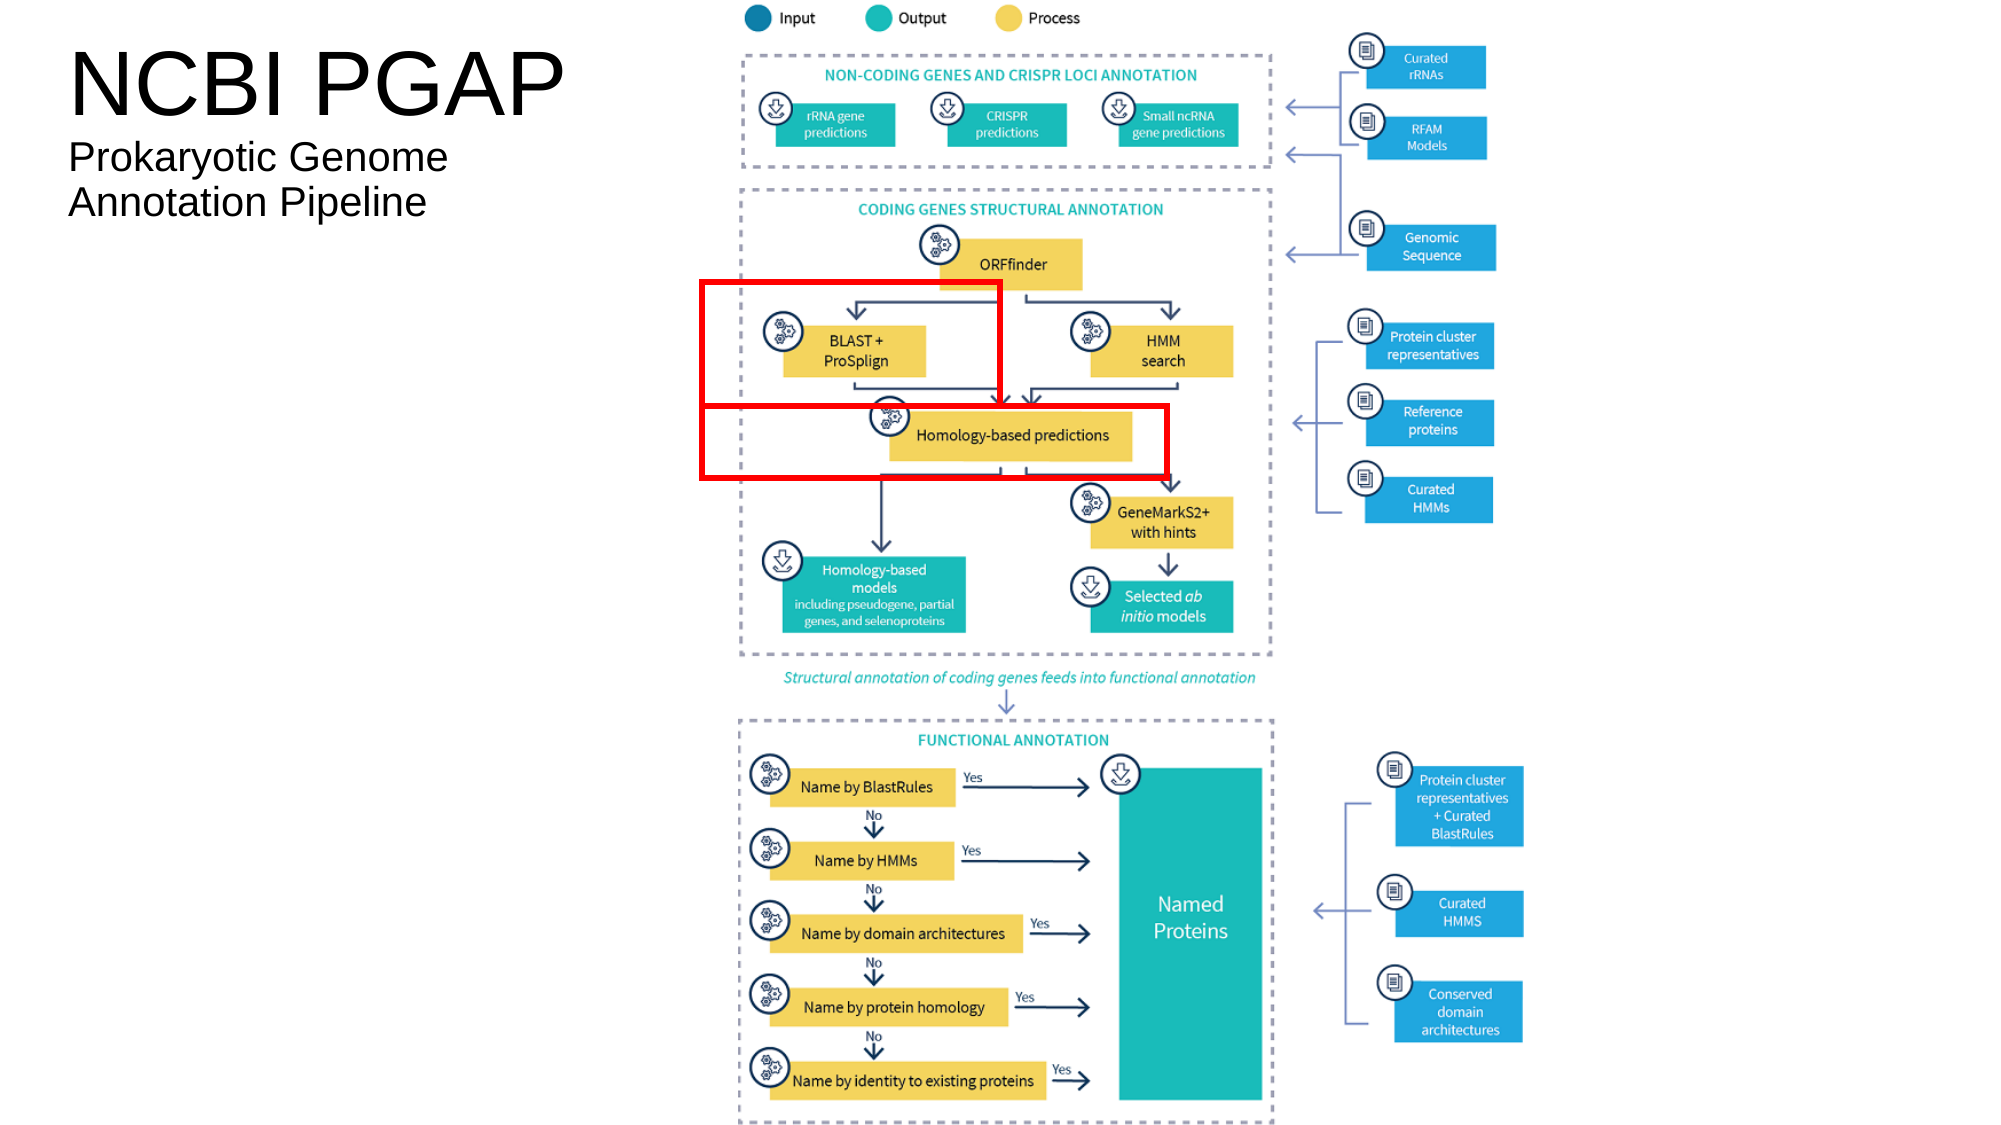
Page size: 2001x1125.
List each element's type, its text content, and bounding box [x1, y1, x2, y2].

text_box [701, 281, 738, 405]
text_box [701, 405, 738, 479]
picture [738, 0, 1524, 1125]
title NCBI PGAP Prokaryotic Genome Annotation Pipeline [53, 21, 597, 240]
